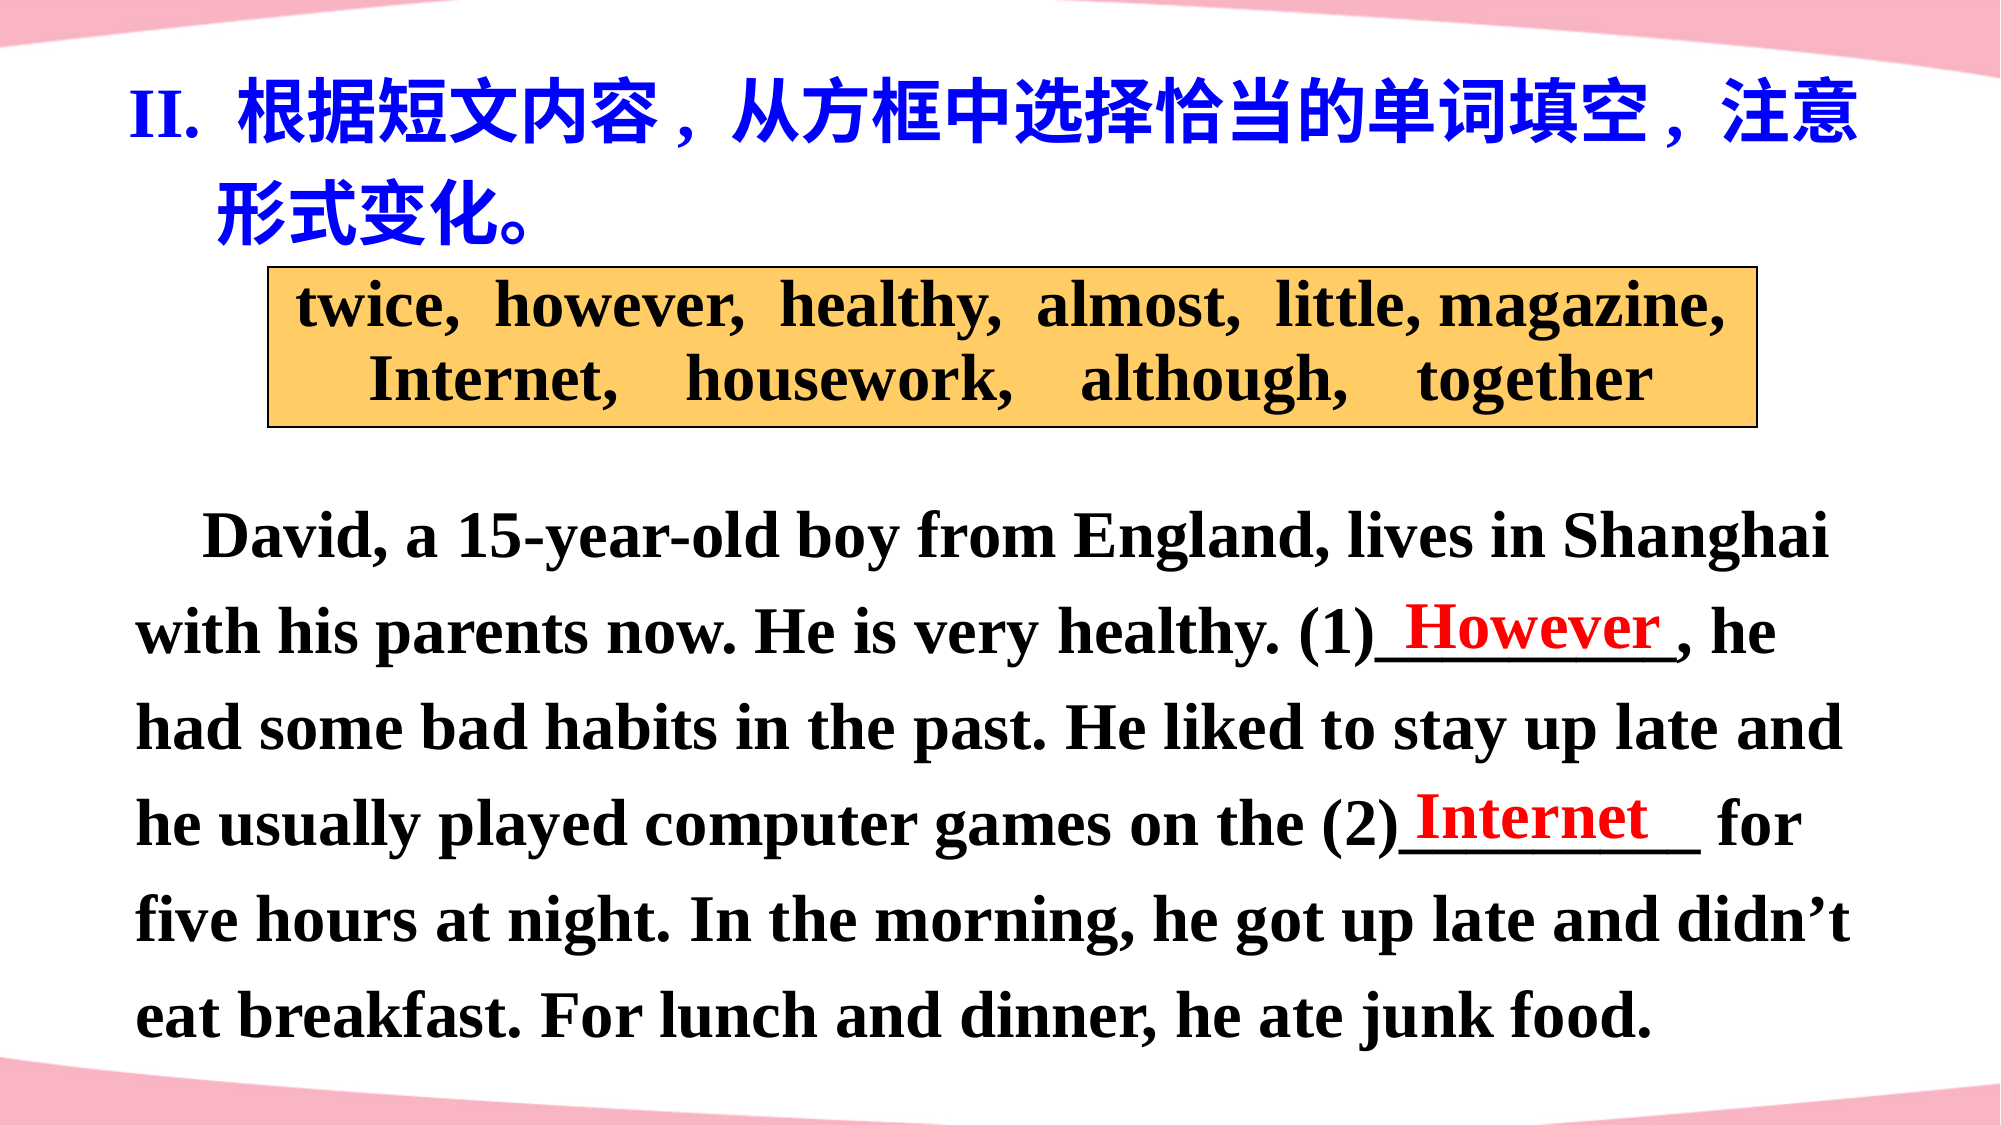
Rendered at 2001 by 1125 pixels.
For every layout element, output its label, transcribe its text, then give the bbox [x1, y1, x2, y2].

text_box However [1390, 574, 1678, 669]
table_header twice, however, healthy, almost, little, magazine, Internet, housework, although, together [269, 268, 1756, 426]
text_box Internet [1401, 764, 1682, 859]
text_box David, a 15-year-old boy from England, lives in Shanghai with his parents now. He is very healthy. (1)_________, he had some bad habits in the past. He liked to stay up late and he usually played computer games on the (2)_________ for five hours at night. In the morning, he got up late and didn’t eat breakfast. For lunch and dinner, he ate junk food. [120, 467, 1904, 1059]
picture [0, 0, 2001, 1125]
text_box II. 根据短文内容, 从方框中选择恰当的单词填空, 注意形式变化。 [114, 42, 1886, 262]
